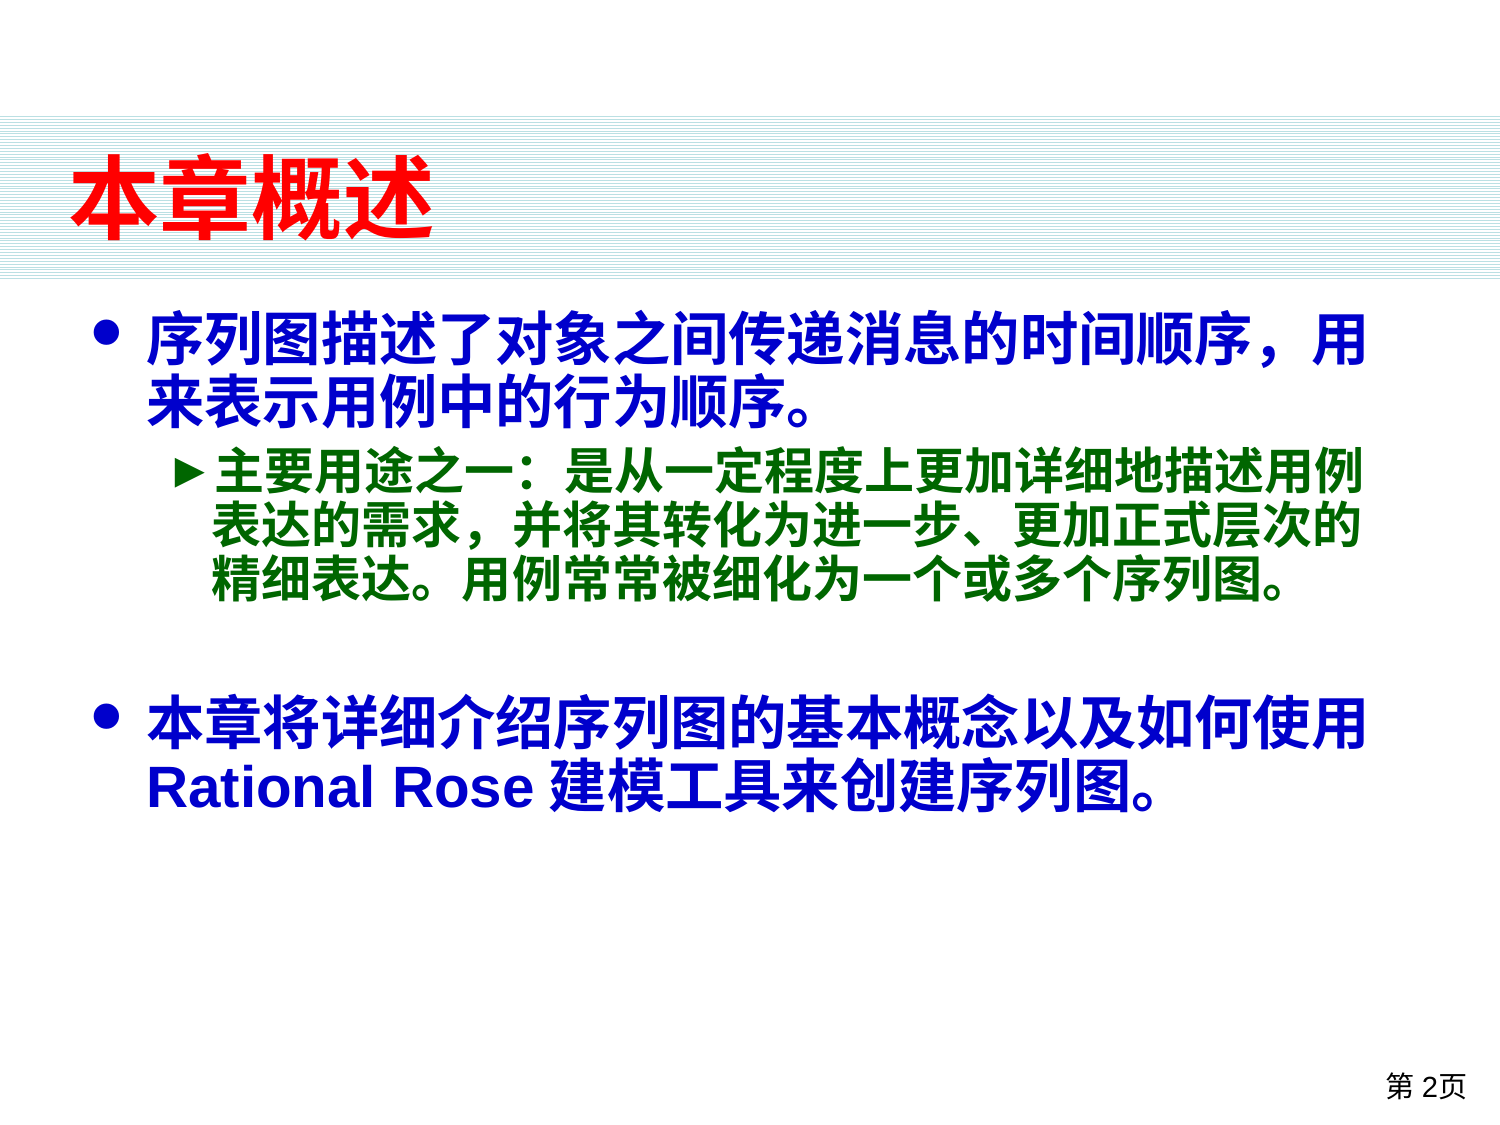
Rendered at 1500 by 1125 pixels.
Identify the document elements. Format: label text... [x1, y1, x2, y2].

slide_number 第2页 [1131, 1060, 1483, 1118]
list 序列图描述了对象之间传递消息的时间顺序，用来表示用例中的行为顺序。 主要用途之一：是从一定程度上更加详细地描述用例表达的需求，并将其转化为进一步、更加正式层次的精细表达。用例常常被细化为一个或多个序列图。 本章将详细介绍序列图的基本概念以及如何使用Rational Rose建模工具来创建序列图。 [74, 302, 1426, 1006]
title 本章概述 [52, 124, 1404, 268]
